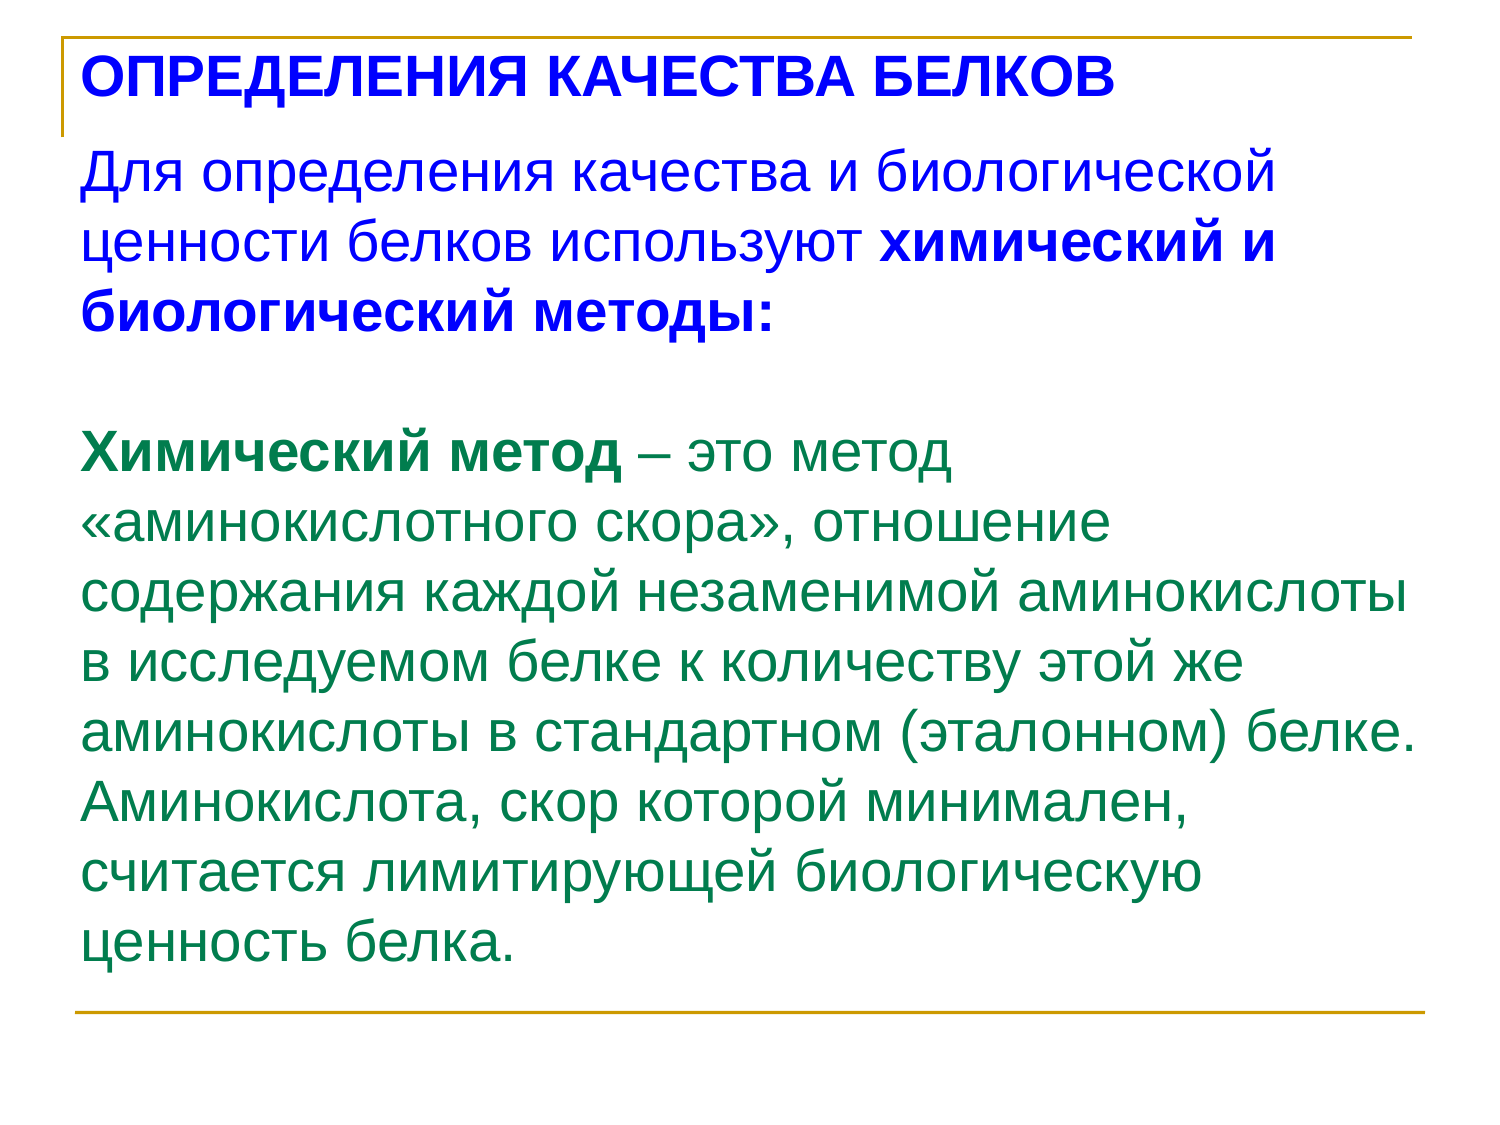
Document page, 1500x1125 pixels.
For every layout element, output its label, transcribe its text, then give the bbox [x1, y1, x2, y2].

text_box Определения качества белков Для определения качества и биологической ценности белков используют химический и биологический методы: Химический метод – это метод «аминокислотного скора», отношение содержания каждой незаменимой аминокислоты в исследуемом белке к количеству этой же аминокислоты в стандартном (эталонном) белке. Аминокислота, скор которой минимален, считается лимитирующей биологическую ценность белка. [64, 30, 1436, 981]
